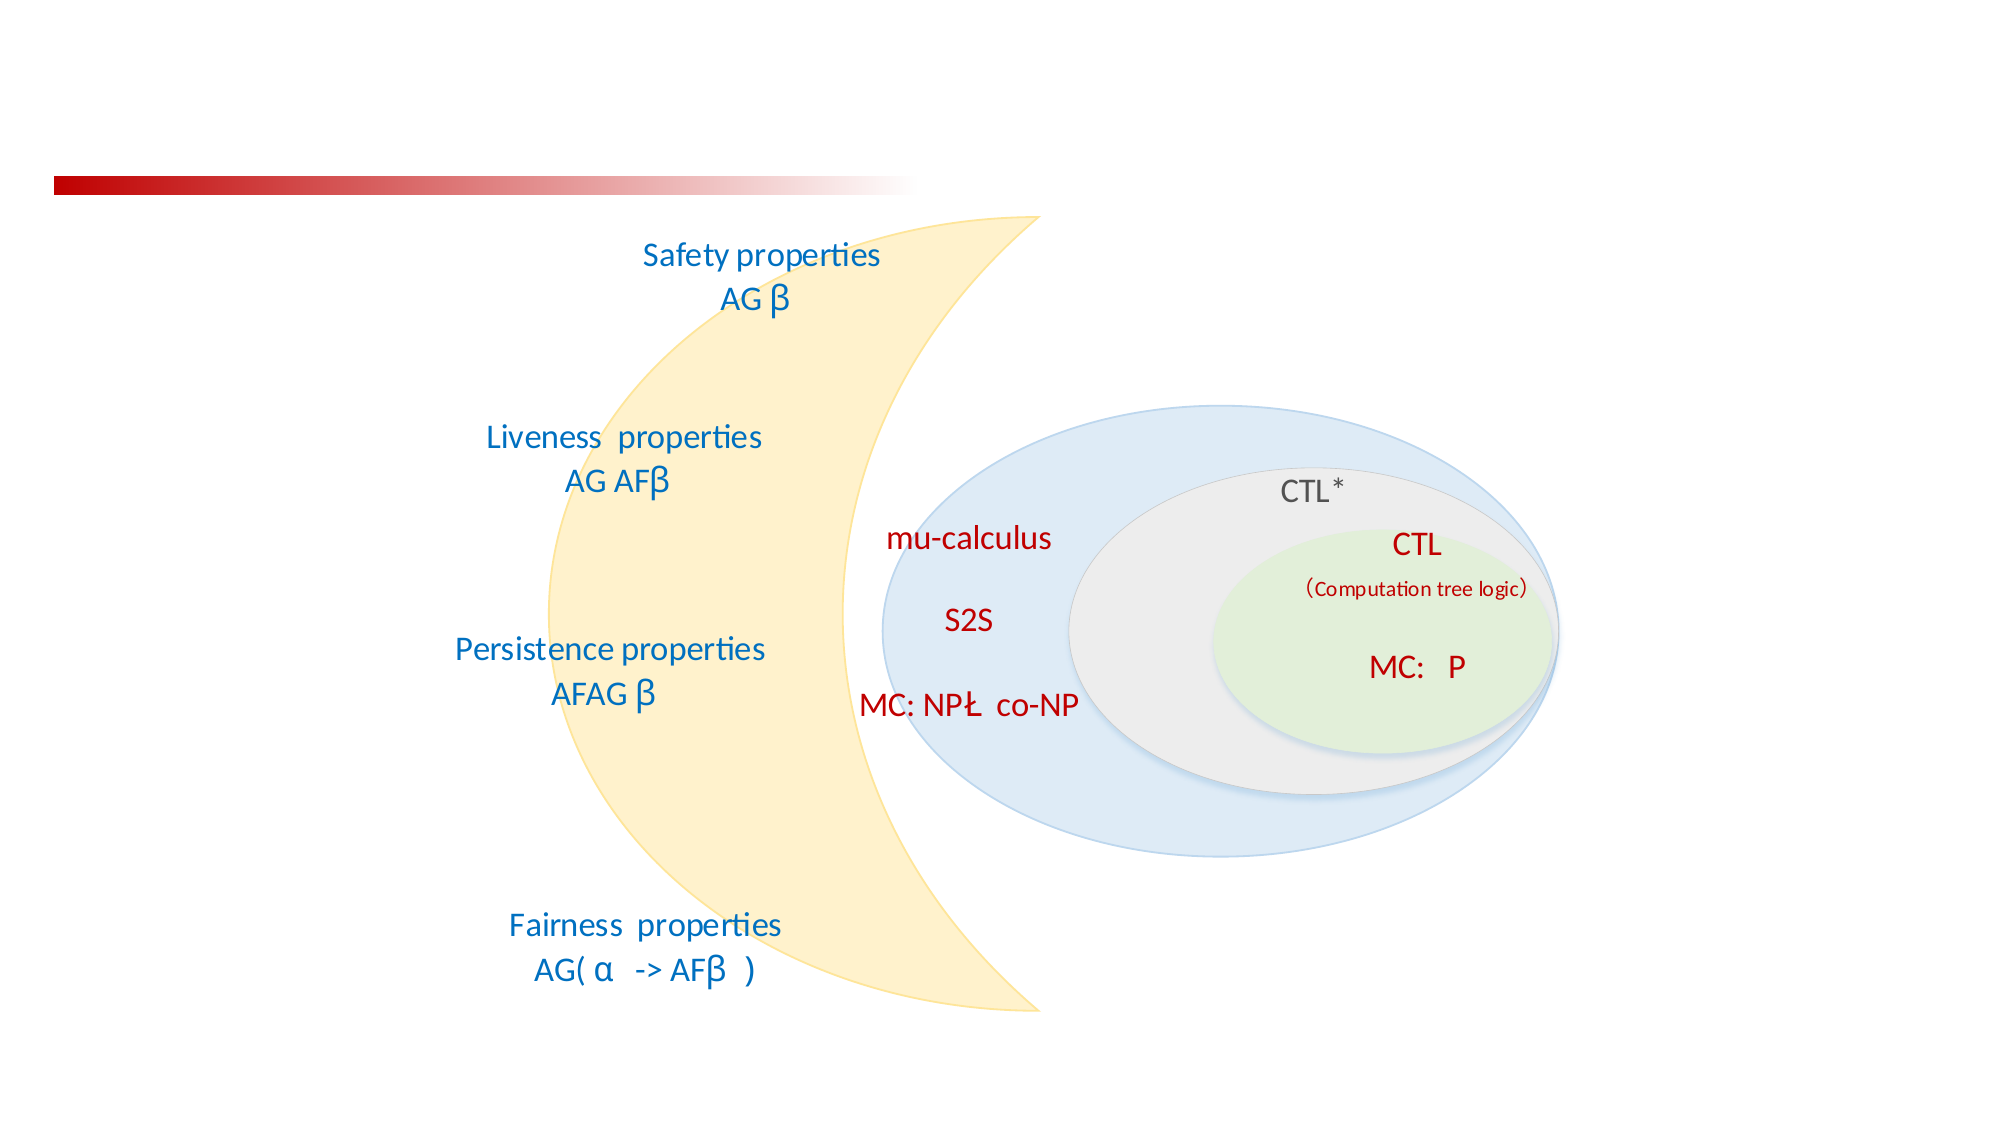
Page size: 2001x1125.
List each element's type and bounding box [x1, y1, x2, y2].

list [432, 211, 1568, 1014]
